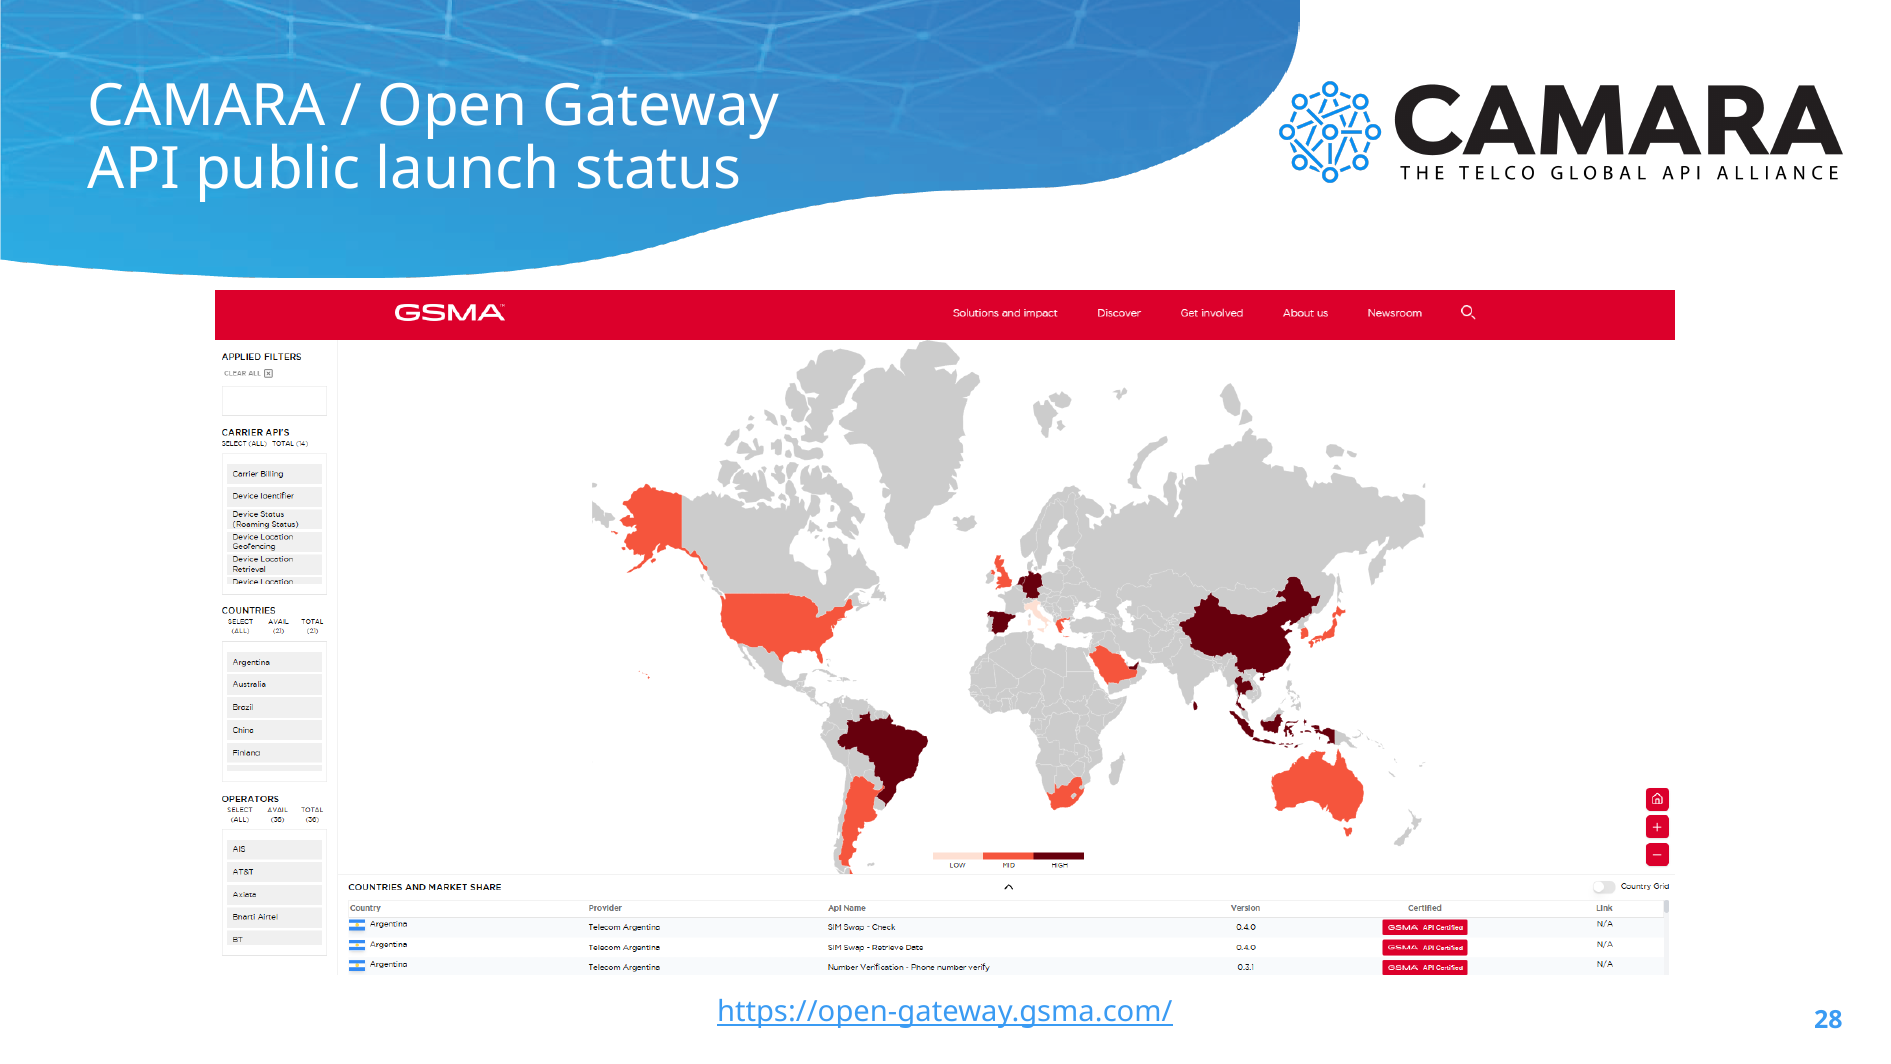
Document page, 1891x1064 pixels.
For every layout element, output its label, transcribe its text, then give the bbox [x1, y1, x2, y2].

text_box https://open-gateway.gsma.com/ [379, 992, 1511, 1034]
picture [214, 289, 1676, 975]
title CAMARA / Open Gateway API public launch status [72, 67, 1869, 197]
picture [0, 0, 1300, 278]
